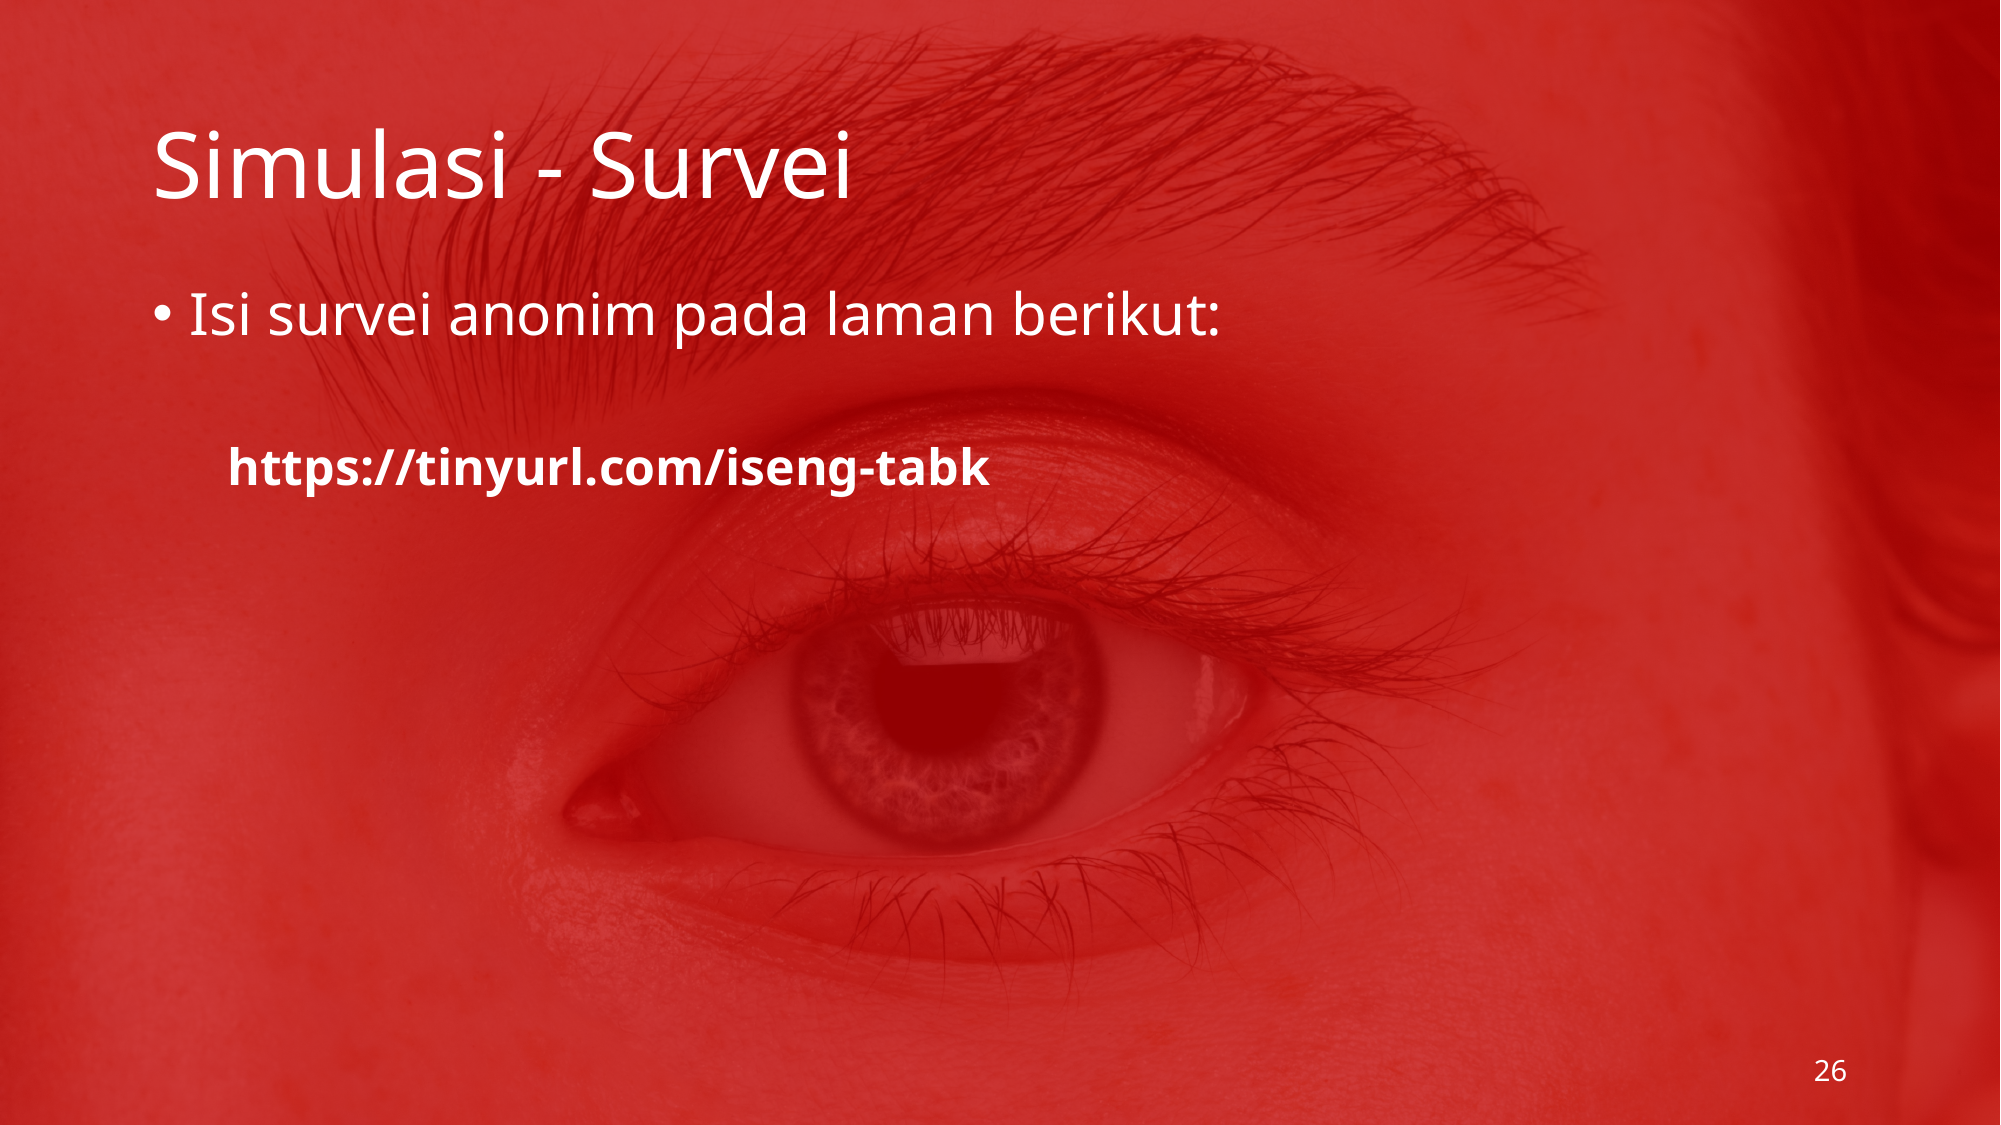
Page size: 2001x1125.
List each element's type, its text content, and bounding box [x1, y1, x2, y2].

slide_number 26 [1412, 1042, 1863, 1103]
title Simulasi - Survei [137, 59, 1863, 278]
list Isi survei anonim pada laman berikut: https://tinyurl.com/iseng-tabk [137, 277, 1448, 912]
